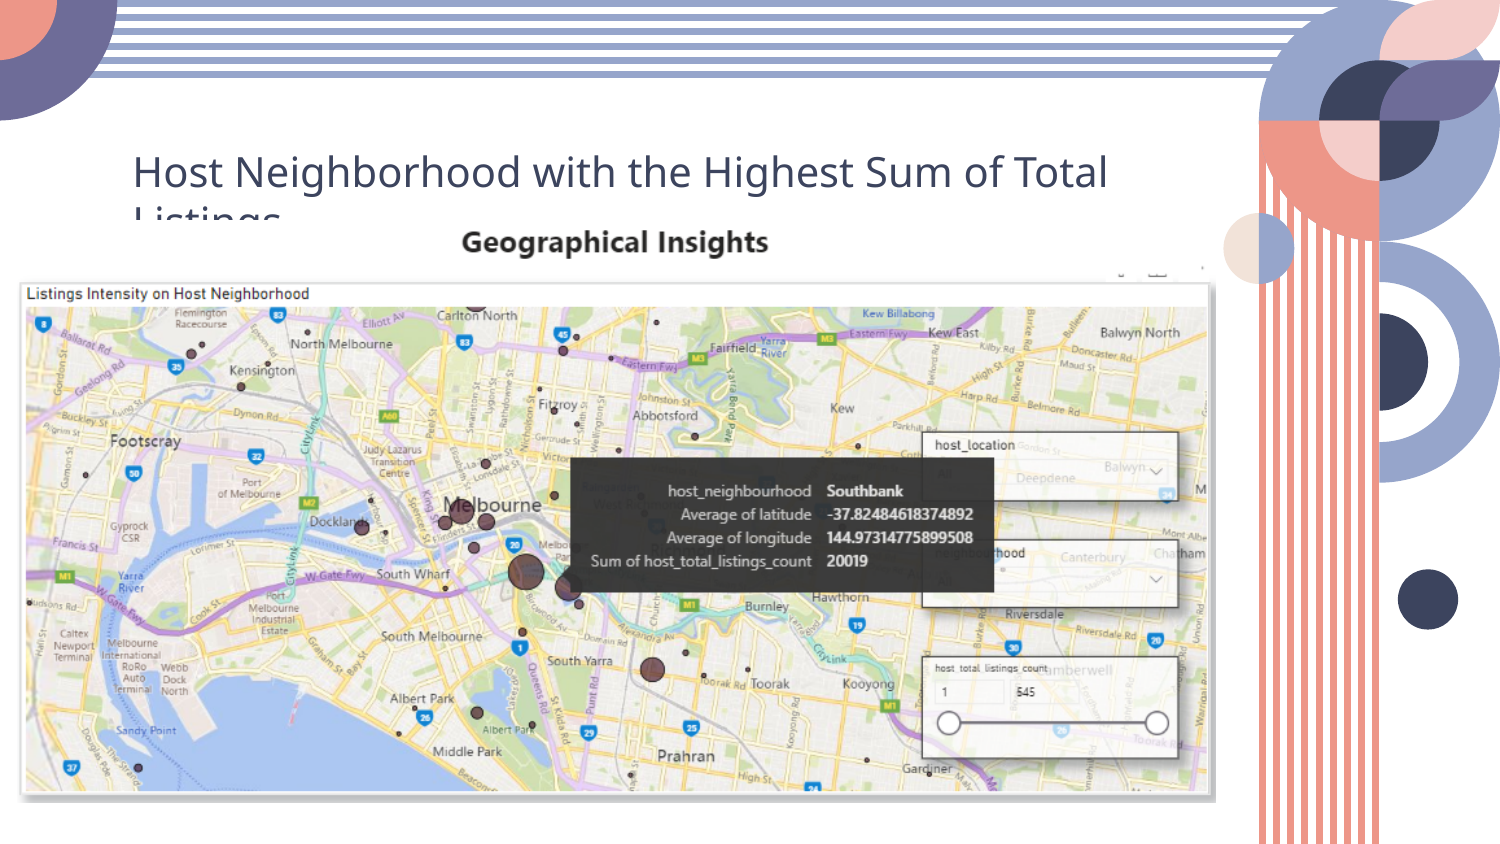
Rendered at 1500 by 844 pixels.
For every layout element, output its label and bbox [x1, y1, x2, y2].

picture [17, 220, 1216, 803]
text_box [0, 0, 1500, 844]
